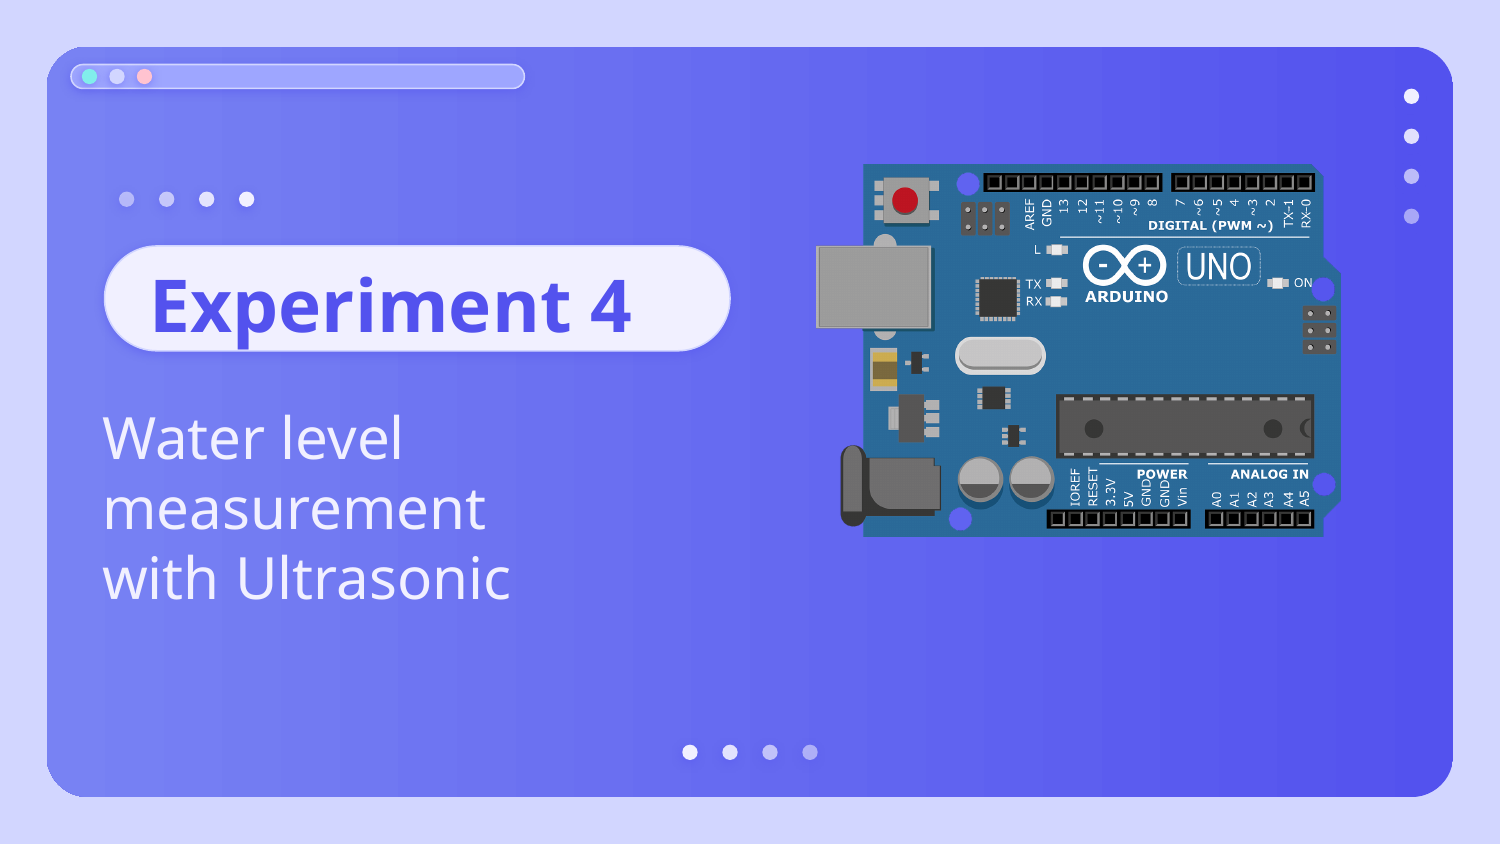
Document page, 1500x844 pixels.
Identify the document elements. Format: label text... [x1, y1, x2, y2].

title Experiment 4 [134, 254, 686, 340]
subtitle Water level measurement with Ultrasonic [87, 385, 789, 662]
picture [815, 164, 1342, 537]
text_box [104, 245, 731, 351]
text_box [118, 191, 255, 208]
